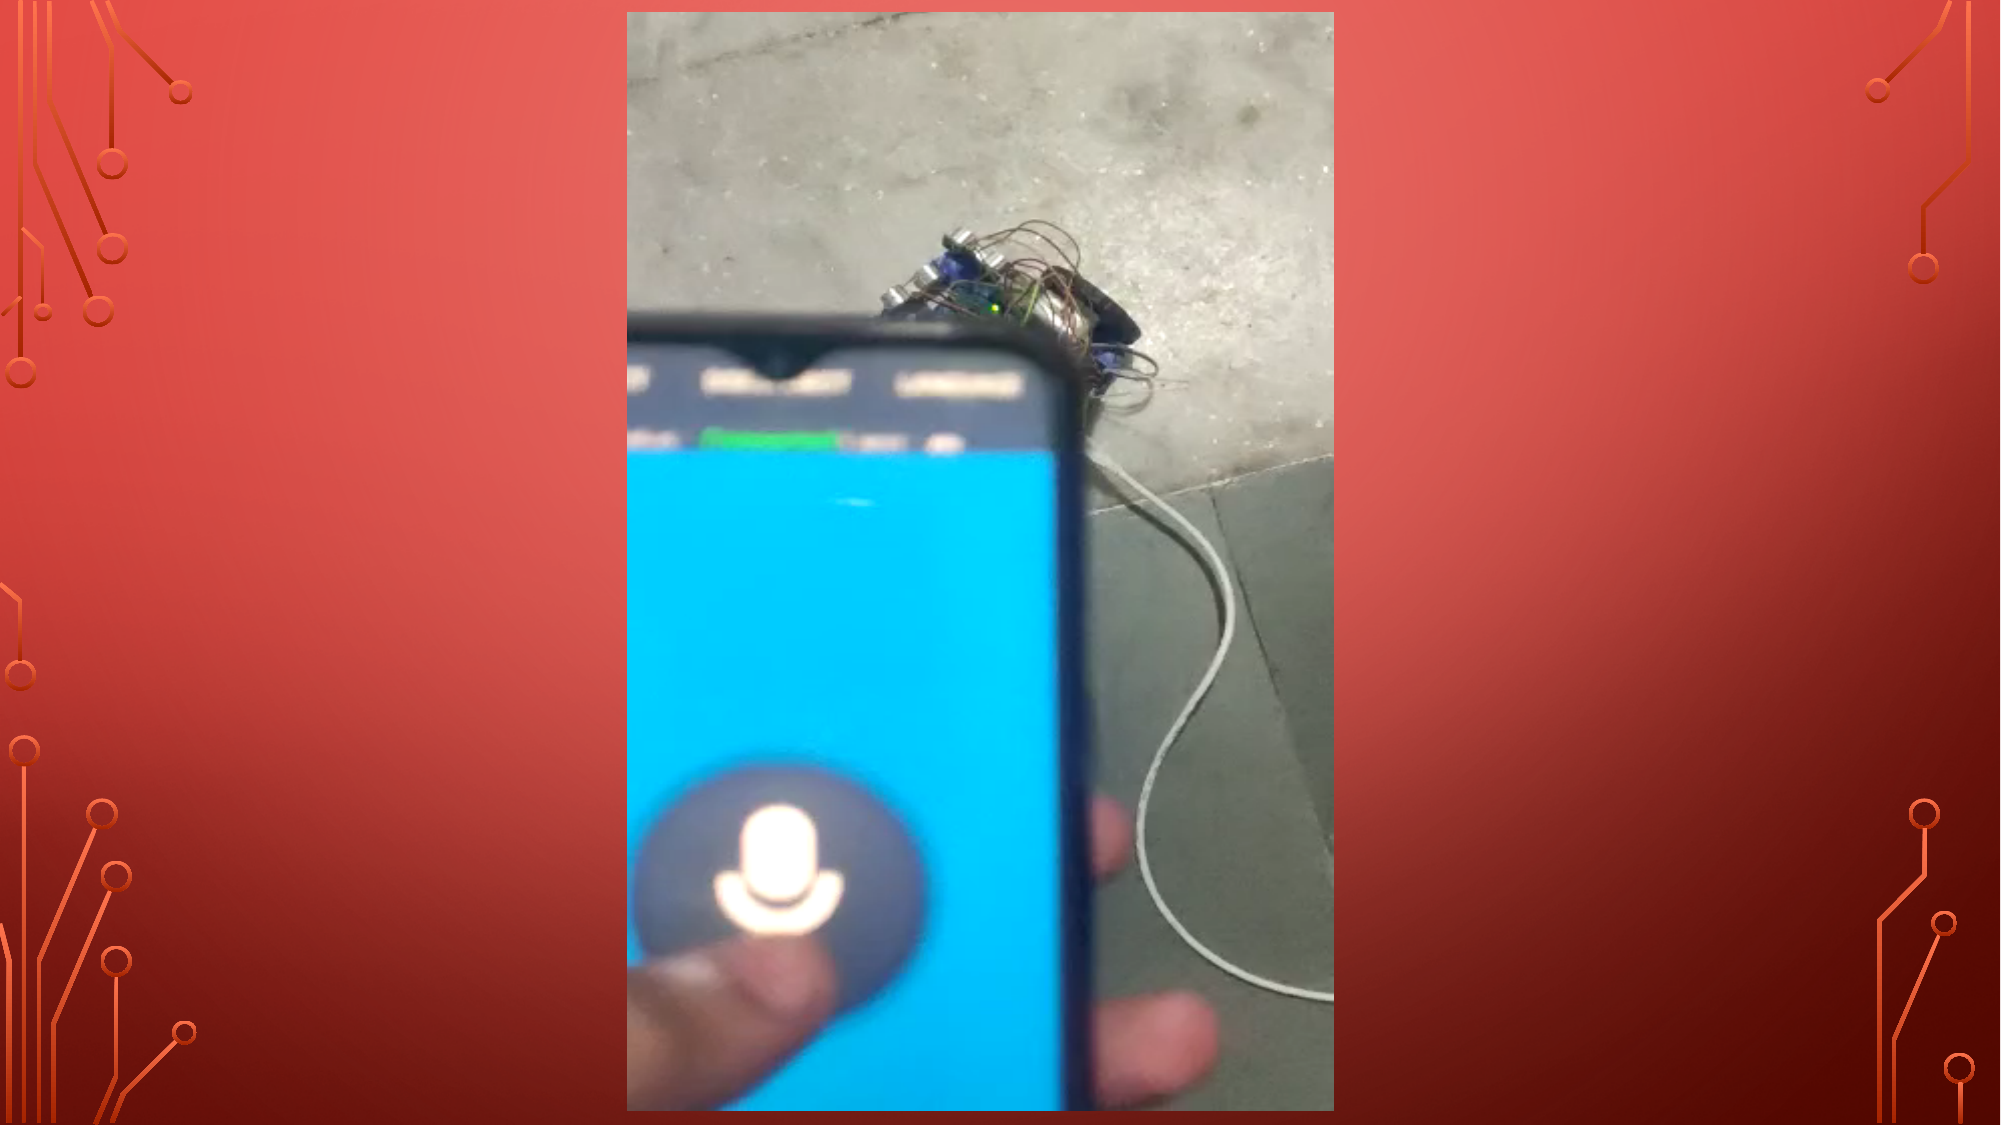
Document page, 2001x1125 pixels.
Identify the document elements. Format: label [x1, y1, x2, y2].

list [626, 11, 1335, 1112]
